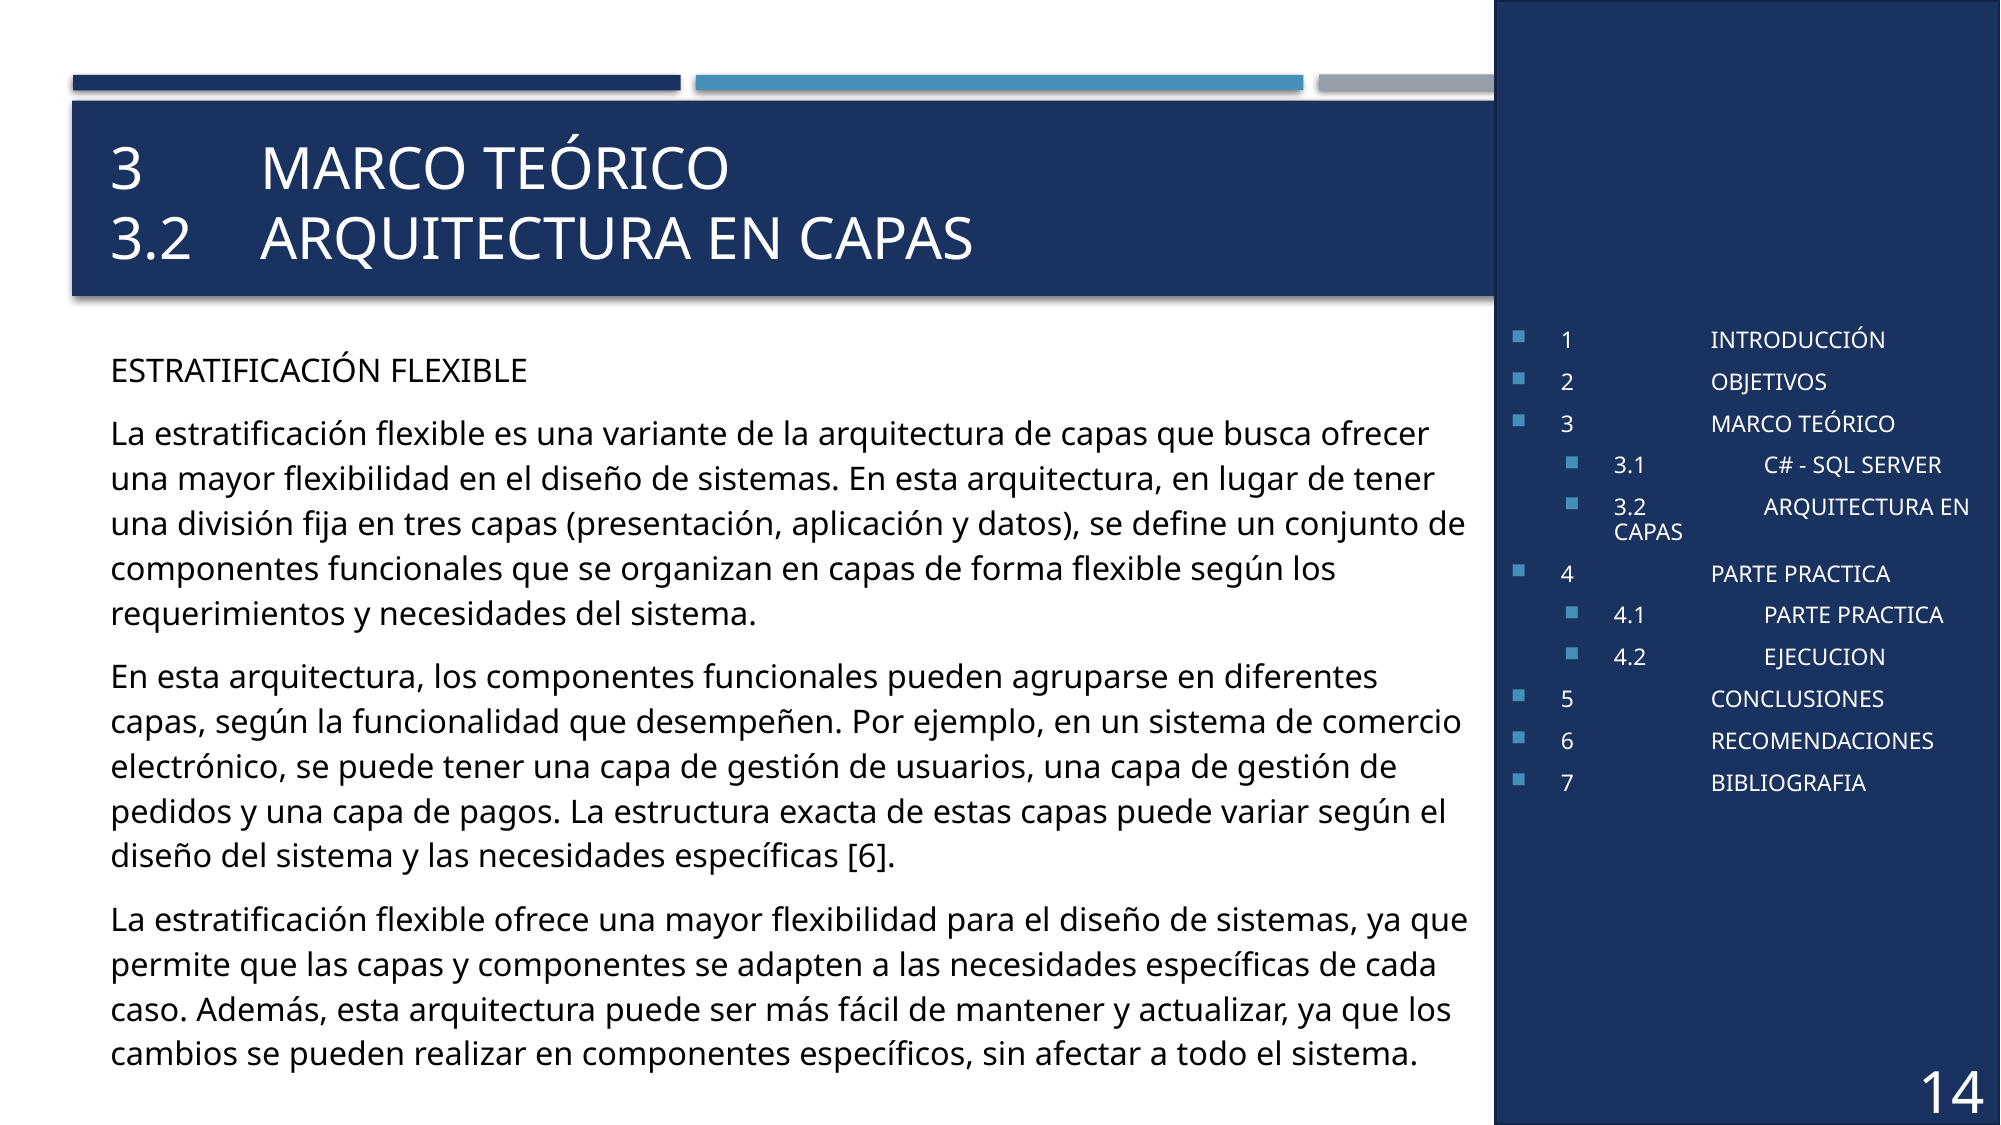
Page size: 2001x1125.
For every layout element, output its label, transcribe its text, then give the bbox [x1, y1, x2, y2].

slide_number 14 [1827, 1065, 2000, 1125]
list ESTRATIFICACIÓN FLEXIBLE La estratificación flexible es una variante de la arquitectura de capas que busca ofrecer una mayor flexibilidad en el diseño de sistemas. En esta arquitectura, en lugar de tener una división fija en tres capas (presentación, aplicación y datos), se define un conjunto de componentes funcionales que se organizan en capas de forma flexible según los requerimientos y necesidades del sistema. En esta arquitectura, los componentes funcionales pueden agruparse en diferentes capas, según la funcionalidad que desempeñen. Por ejemplo, en un sistema de comercio electrónico, se puede tener una capa de gestión de usuarios, una capa de gestión de pedidos y una capa de pagos. La estructura exacta de estas capas puede variar según el diseño del sistema y las necesidades específicas [6]. La estratificación flexible ofrece una mayor flexibilidad para el diseño de sistemas, ya que permite que las capas y componentes se adapten a las necesidades específicas de cada caso. Además, esta arquitectura puede ser más fácil de mantener y actualizar, ya que los cambios se pueden realizar en componentes específicos, sin afectar a todo el sistema. [95, 323, 1496, 1093]
title 3 MARCO TEÓRICO 3.2 ARQUITECTURA EN CAPAS [95, 112, 1494, 279]
text_box 1 INTRODUCCIÓN 2 OBJETIVOS 3 MARCO TEÓRICO 3.1 C# - SQL SERVER 3.2 ARQUITECTURA EN CAPAS 4 PARTE PRACTICA 4.1 PARTE PRACTICA 4.2 EJECUCION 5 CONCLUSIONES 6 RECOMENDACIONES 7 BIBLIOGRAFIA [1494, 0, 2000, 1125]
